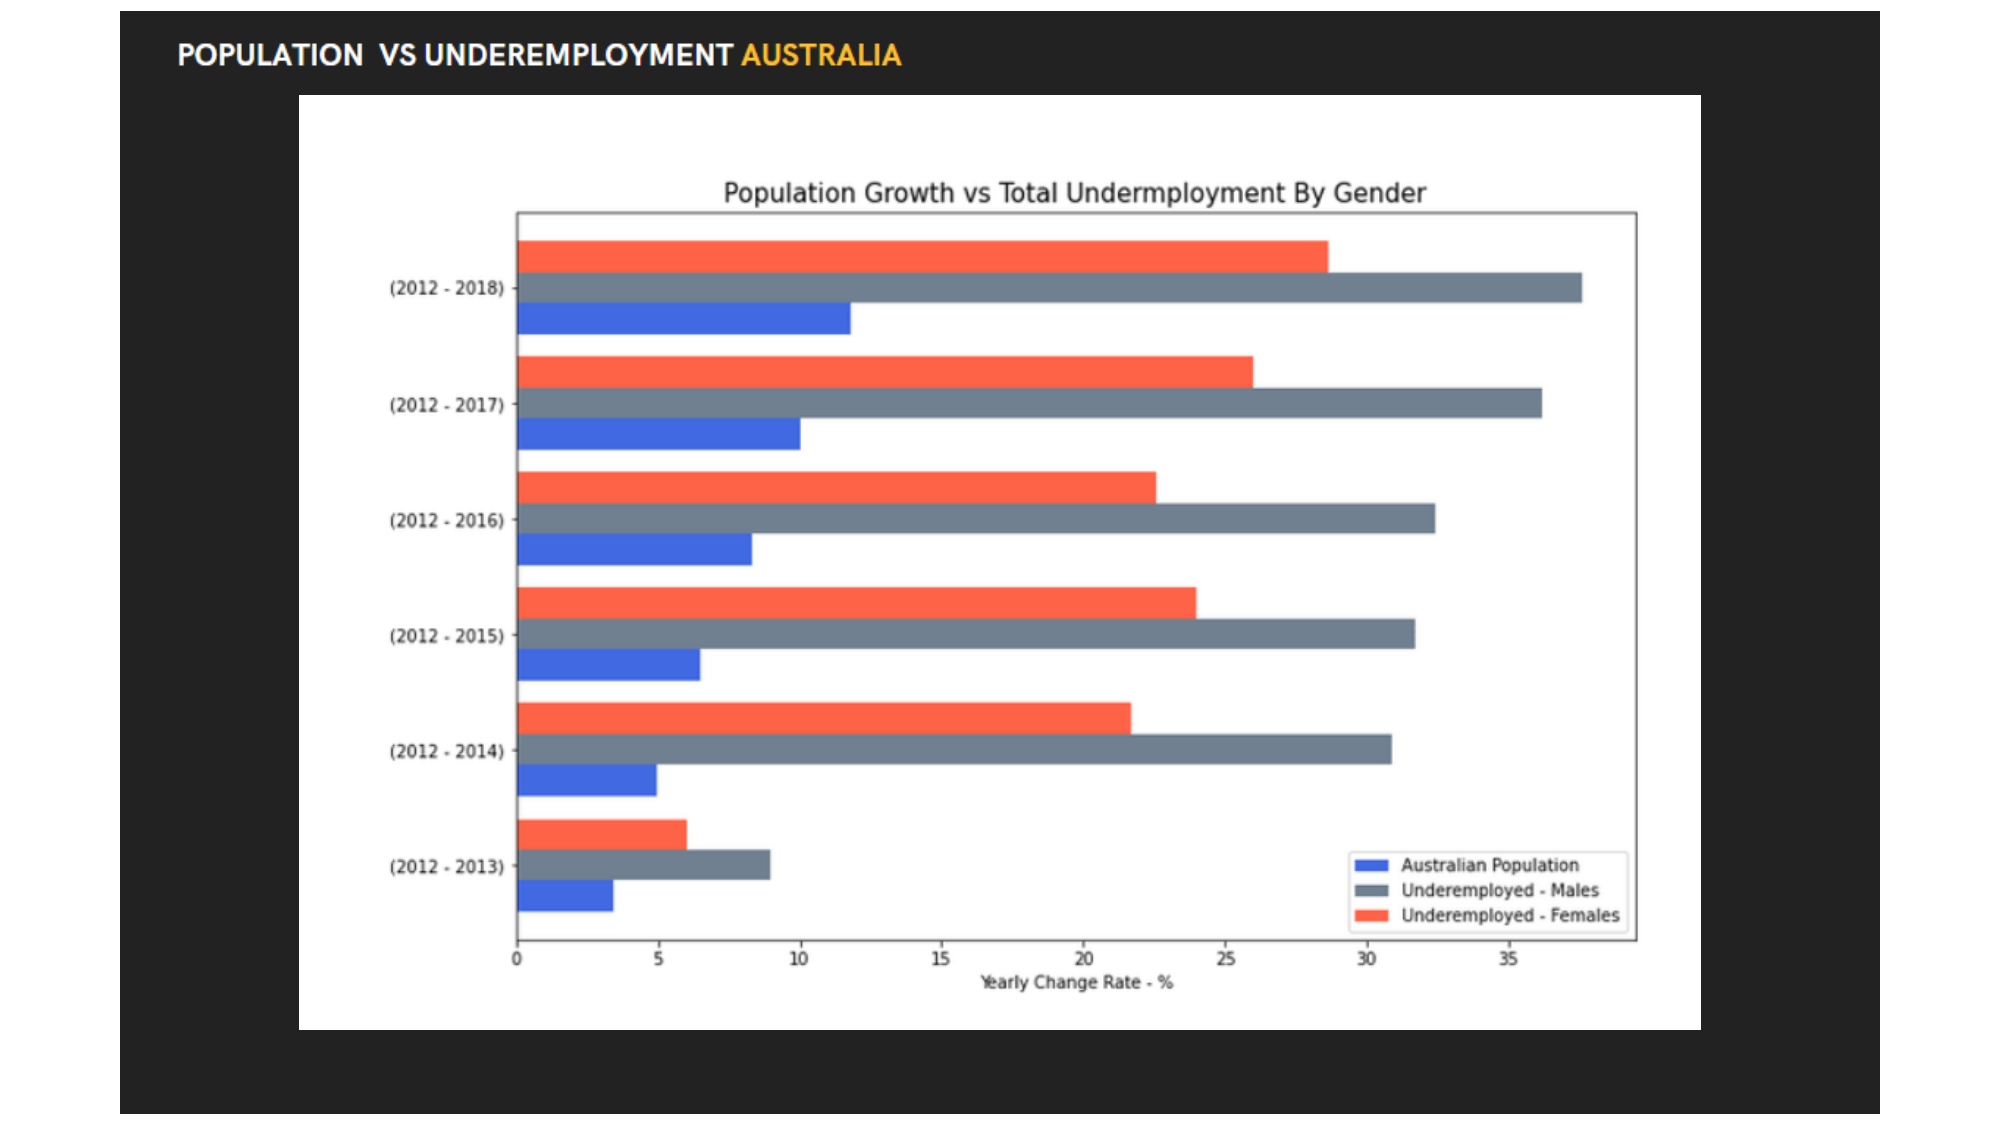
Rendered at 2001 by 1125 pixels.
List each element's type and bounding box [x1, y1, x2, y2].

picture [120, 11, 1880, 1114]
